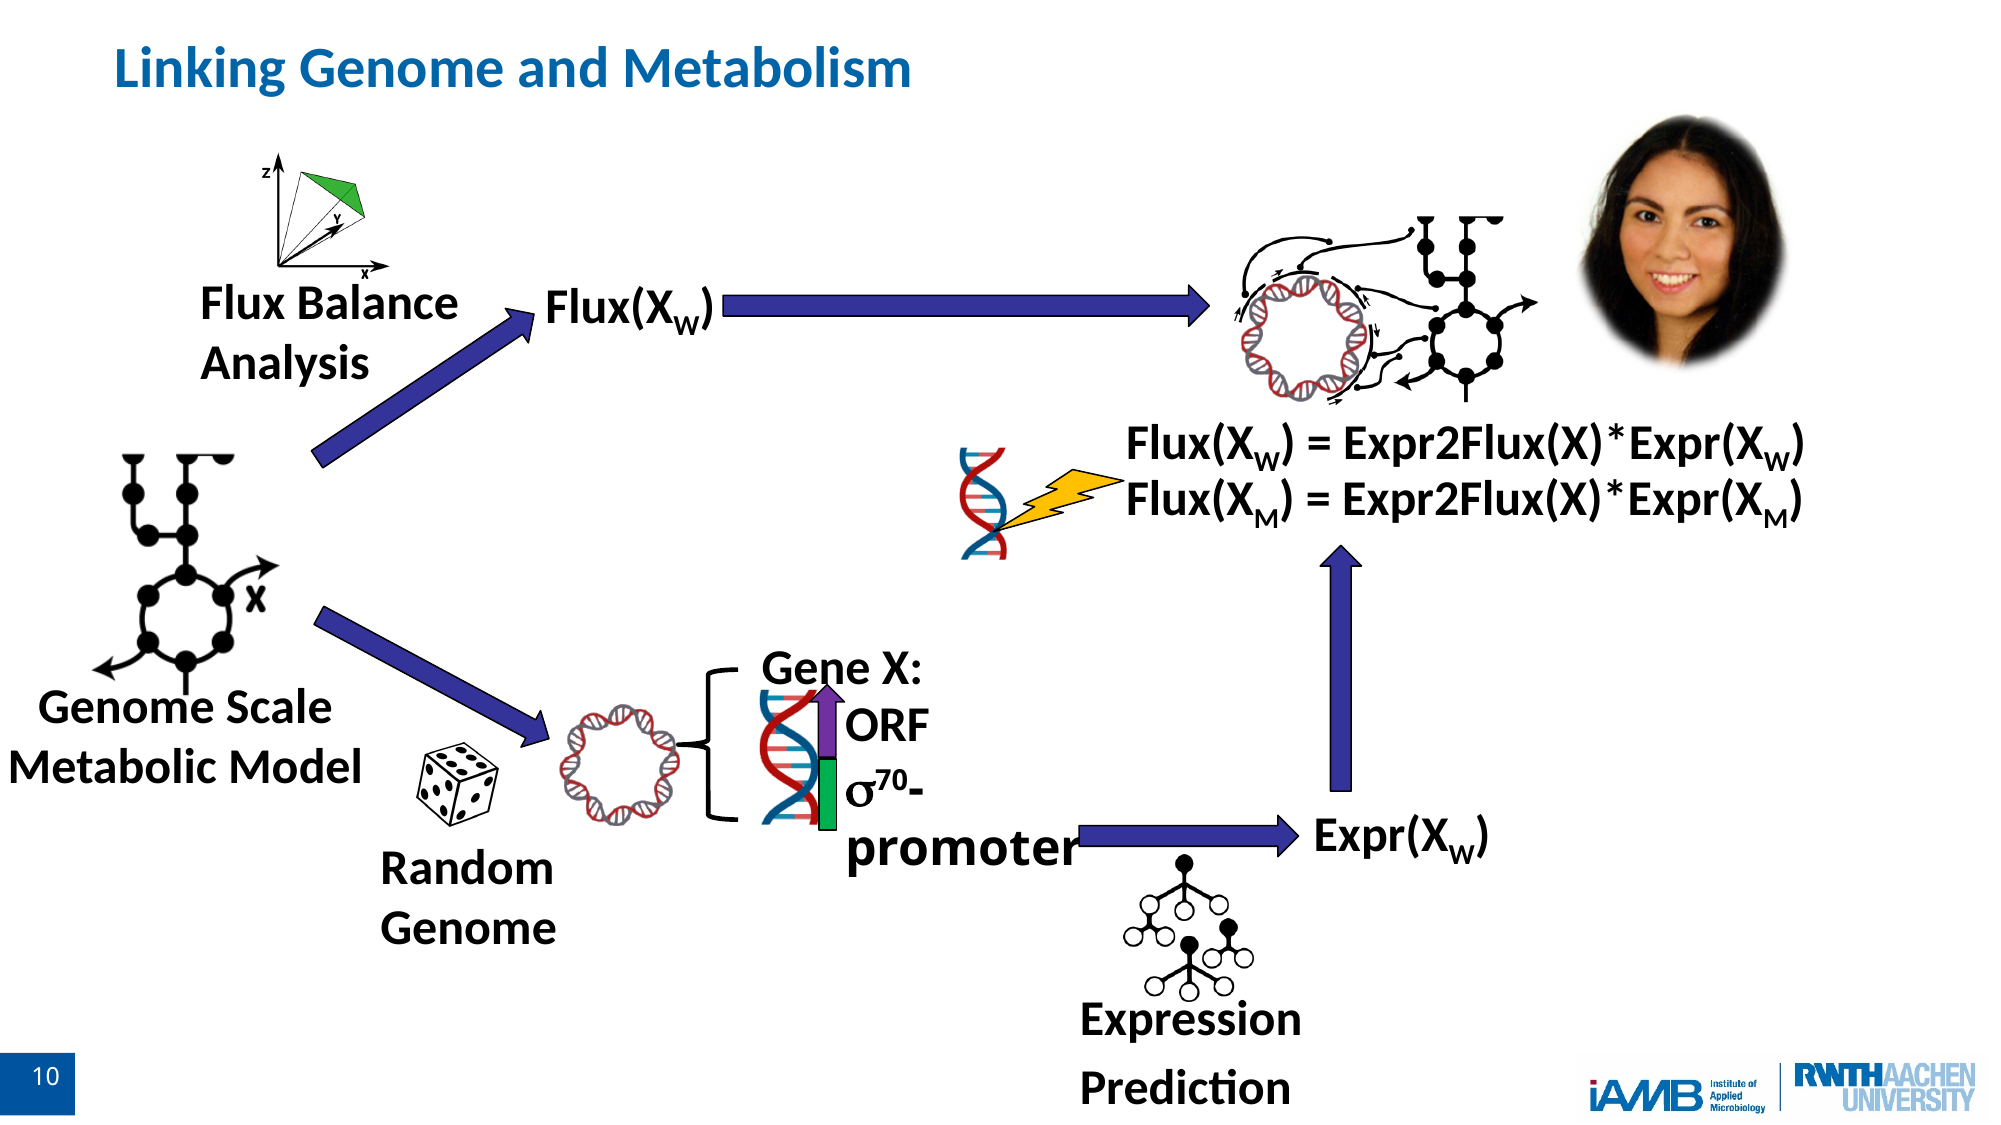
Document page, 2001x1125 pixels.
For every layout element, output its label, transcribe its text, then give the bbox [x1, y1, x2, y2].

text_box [303, 627, 1059, 964]
title Linking Genome and Metabolism [99, 21, 1899, 155]
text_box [722, 198, 1877, 792]
picture [1569, 105, 1794, 198]
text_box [185, 152, 766, 408]
picture [1582, 1054, 1990, 1123]
slide_number 10 [0, 1052, 76, 1116]
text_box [0, 432, 395, 827]
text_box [1064, 800, 1582, 1125]
